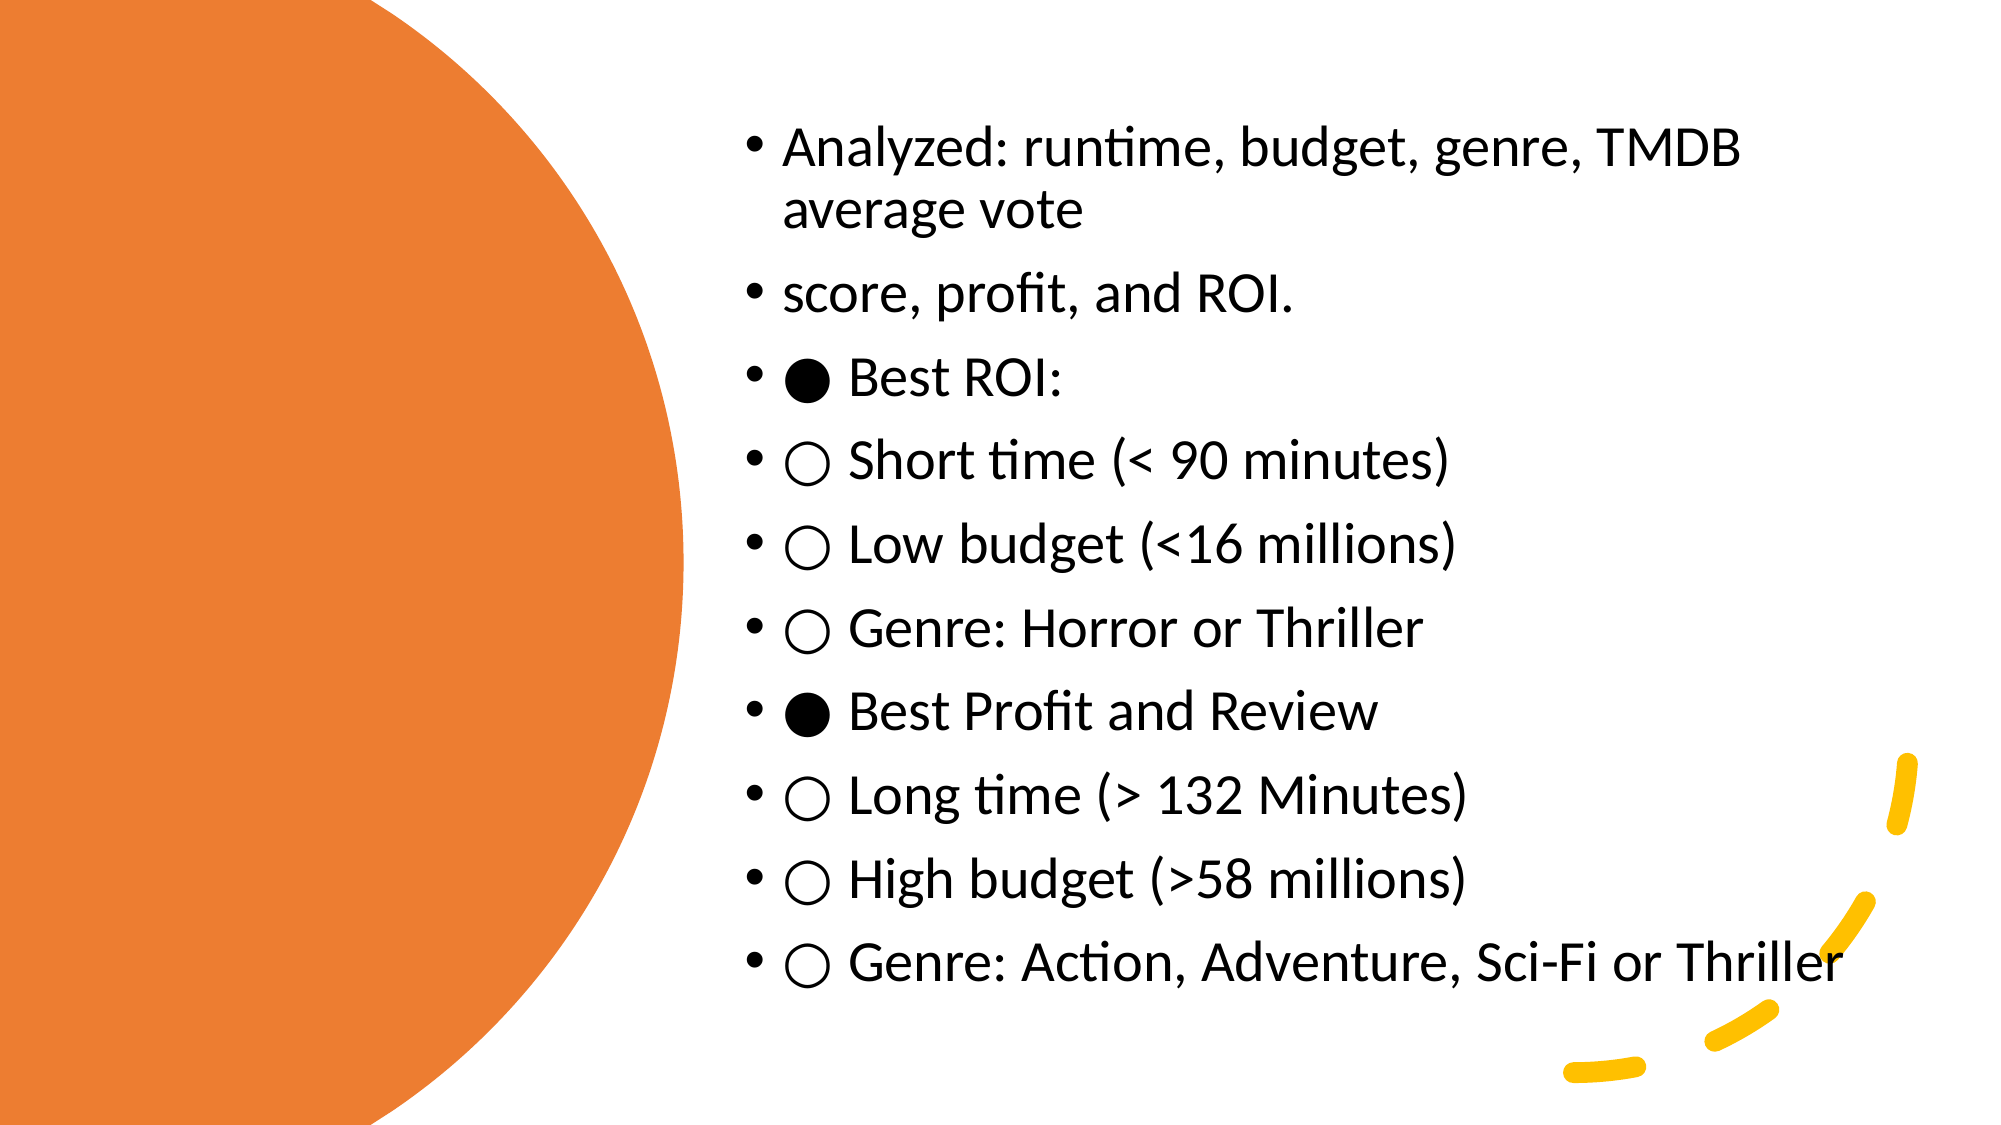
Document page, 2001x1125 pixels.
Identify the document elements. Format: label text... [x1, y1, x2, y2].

list Analyzed: runtime, budget, genre, TMDB average vote score, profit, and ROI. ● Best ROI: ○ Short time (< 90 minutes) ○ Low budget (<16 millions) ○ Genre: Horror or Thriller ● Best Profit and Review ○ Long time (> 132 Minutes) ○ High budget (>58 millions) ○ Genre: Action, Adventure, Sci-Fi or Thriller [729, 97, 1863, 1014]
text_box [1572, 1014, 1764, 1074]
text_box [374, 0, 2000, 1125]
text_box [0, 0, 685, 1125]
text_box [1863, 737, 1909, 907]
